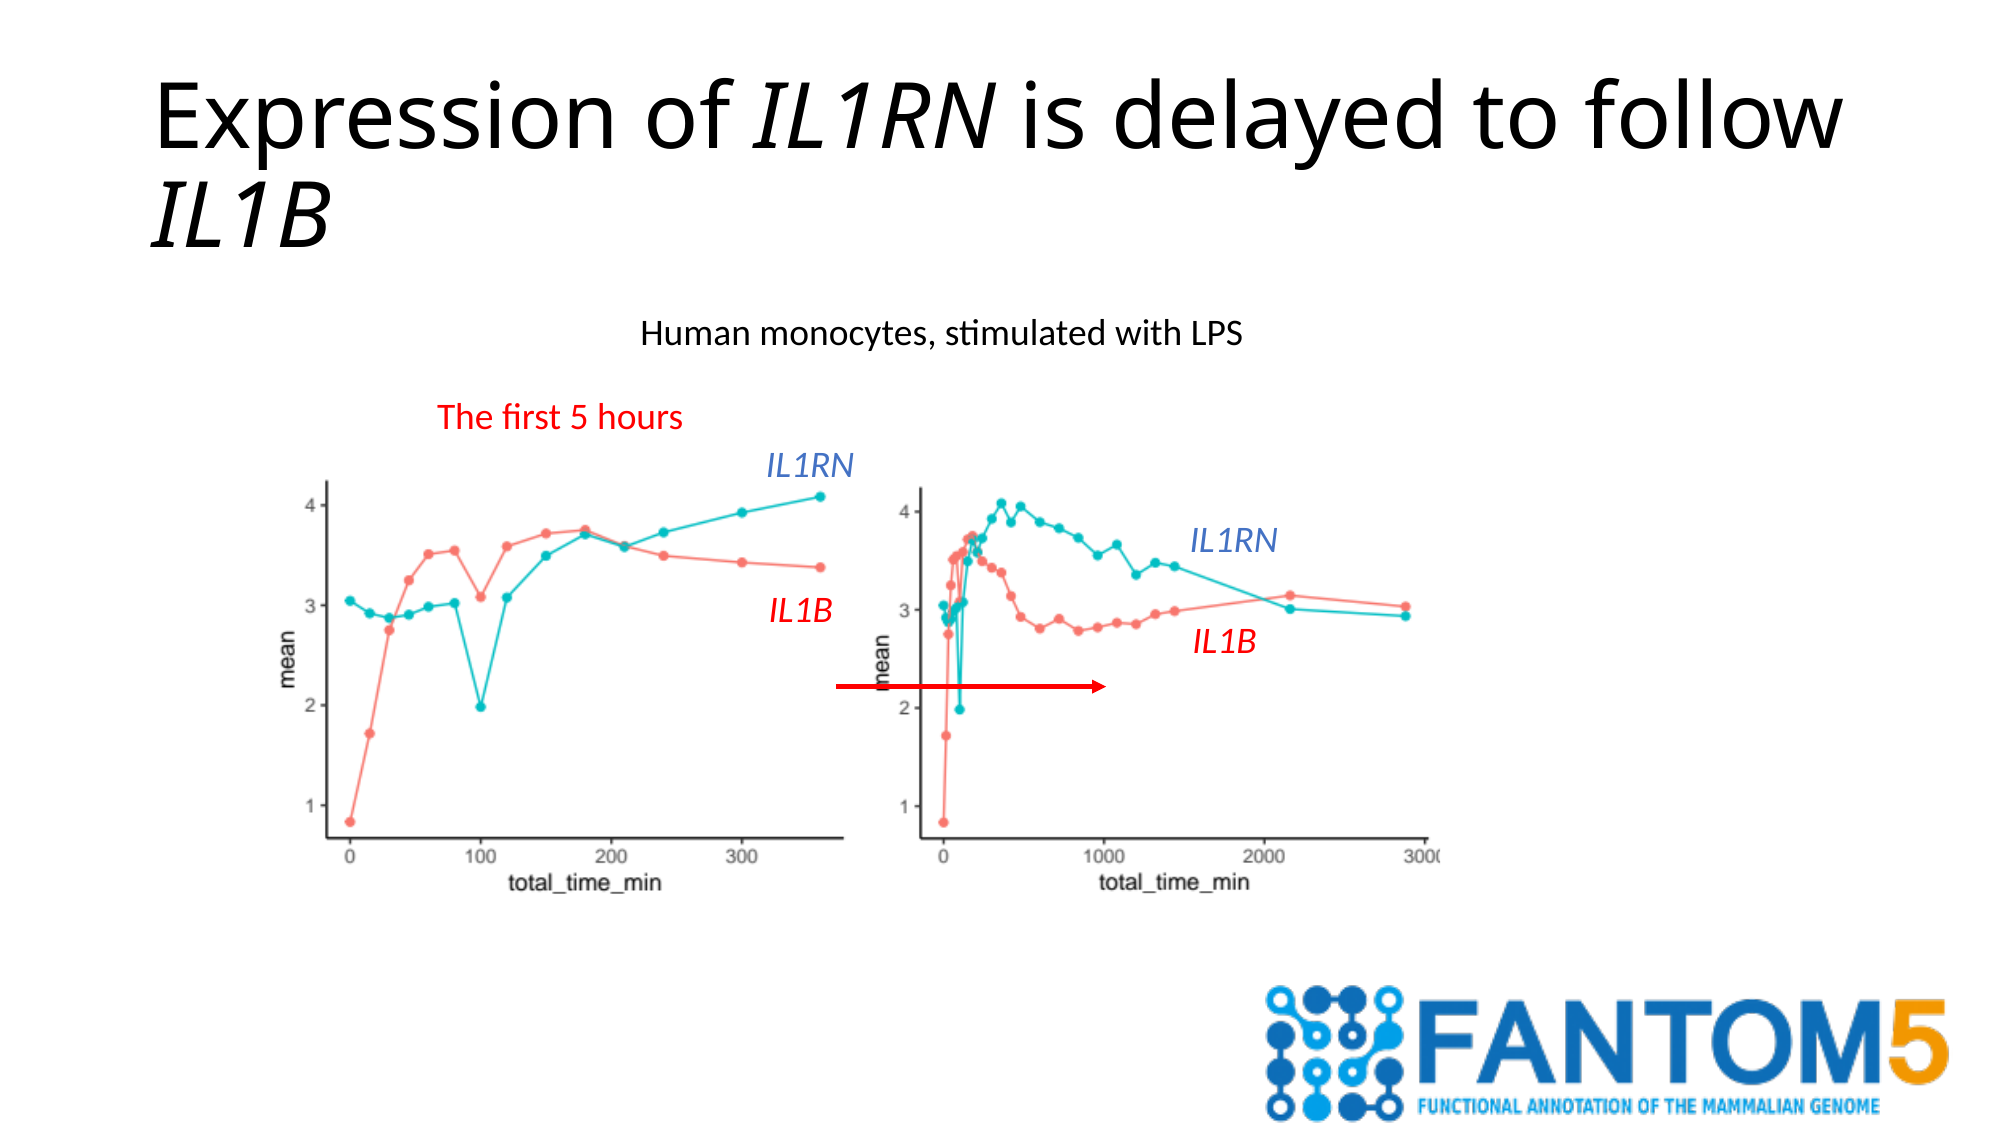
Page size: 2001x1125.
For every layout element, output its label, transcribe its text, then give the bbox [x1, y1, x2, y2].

text_box The first 5 hours [422, 385, 699, 445]
picture [1262, 982, 1953, 1125]
text_box Human monocytes, stimulated with LPS [625, 300, 1259, 361]
picture [266, 470, 1441, 903]
text_box IL1RN [751, 432, 870, 470]
title Expression of IL1RN is delayed to follow IL1B [137, 59, 1863, 278]
